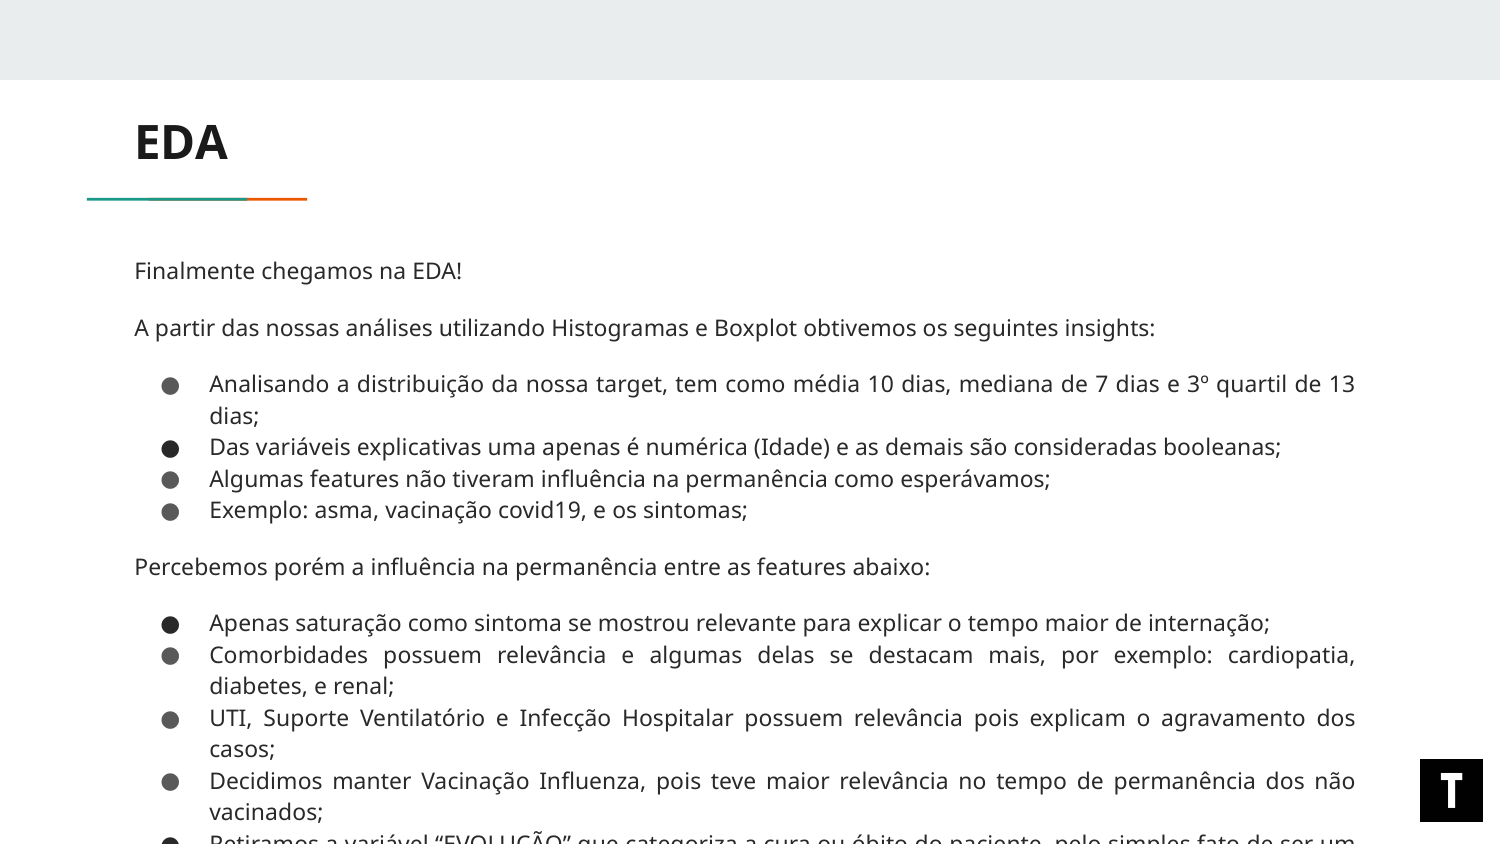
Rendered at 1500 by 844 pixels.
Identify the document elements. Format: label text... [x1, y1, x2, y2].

title EDA [119, 97, 1381, 186]
list Finalmente chegamos na EDA! A partir das nossas análises utilizando Histogramas e Boxplot obtivemos os seguintes insights: Analisando a distribuição da nossa target, tem como média 10 dias, mediana de 7 dias e 3º quartil de 13 dias; Das variáveis explicativas uma apenas é numérica (Idade) e as demais são consideradas booleanas; Algumas features não tiveram influência na permanência como esperávamos; Exemplo: asma, vacinação covid19, e os sintomas; Percebemos porém a influência na permanência entre as features abaixo: Apenas saturação como sintoma se mostrou relevante para explicar o tempo maior de internação; Comorbidades possuem relevância e algumas delas se destacam mais, por exemplo: cardiopatia, diabetes, e renal; UTI, Suporte Ventilatório e Infecção Hospitalar possuem relevância pois explicam o agravamento dos casos; Decidimos manter Vacinação Influenza, pois teve maior relevância no tempo de permanência dos não vacinados; Retiramos a variável “EVOLUÇÃO” que categoriza a cura ou óbito do paciente, pelo simples fato de ser um evento futuro e assim não faz sentido utilizar para nosso problema de negócios; [119, 237, 1373, 822]
picture [1419, 759, 1483, 823]
